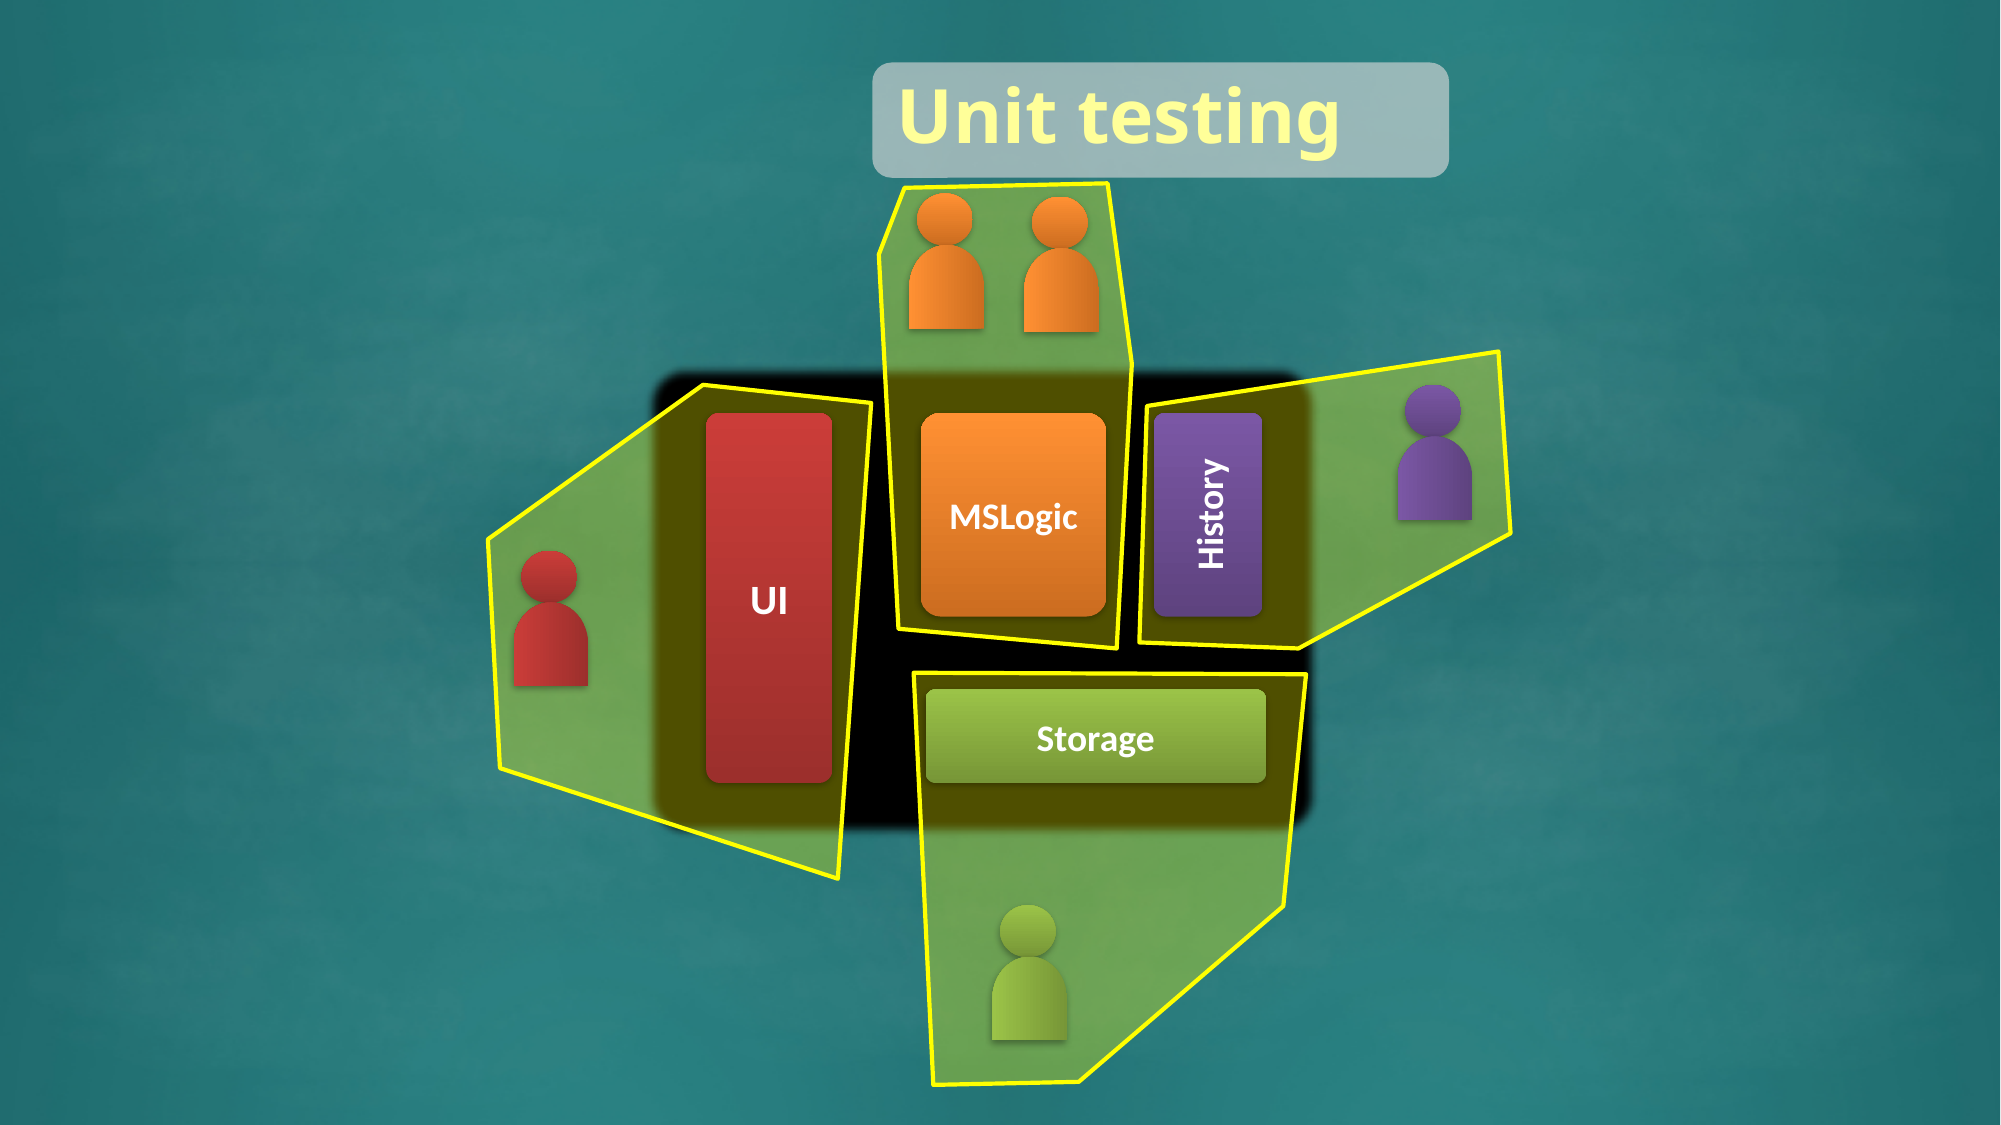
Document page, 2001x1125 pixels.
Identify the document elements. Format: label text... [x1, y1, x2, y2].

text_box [1397, 384, 1473, 521]
text_box [876, 187, 1134, 651]
text_box UI [706, 412, 833, 784]
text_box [513, 550, 589, 687]
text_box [909, 193, 985, 329]
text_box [992, 904, 1068, 1041]
text_box [485, 382, 874, 881]
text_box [1023, 196, 1100, 333]
text_box [911, 670, 1309, 1087]
text_box Storage [925, 689, 1267, 784]
picture [0, 0, 2001, 1125]
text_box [872, 60, 1454, 179]
text_box History [1153, 412, 1263, 617]
text_box MSLogic [920, 412, 1107, 617]
text_box [661, 379, 1304, 822]
text_box [1137, 349, 1513, 651]
